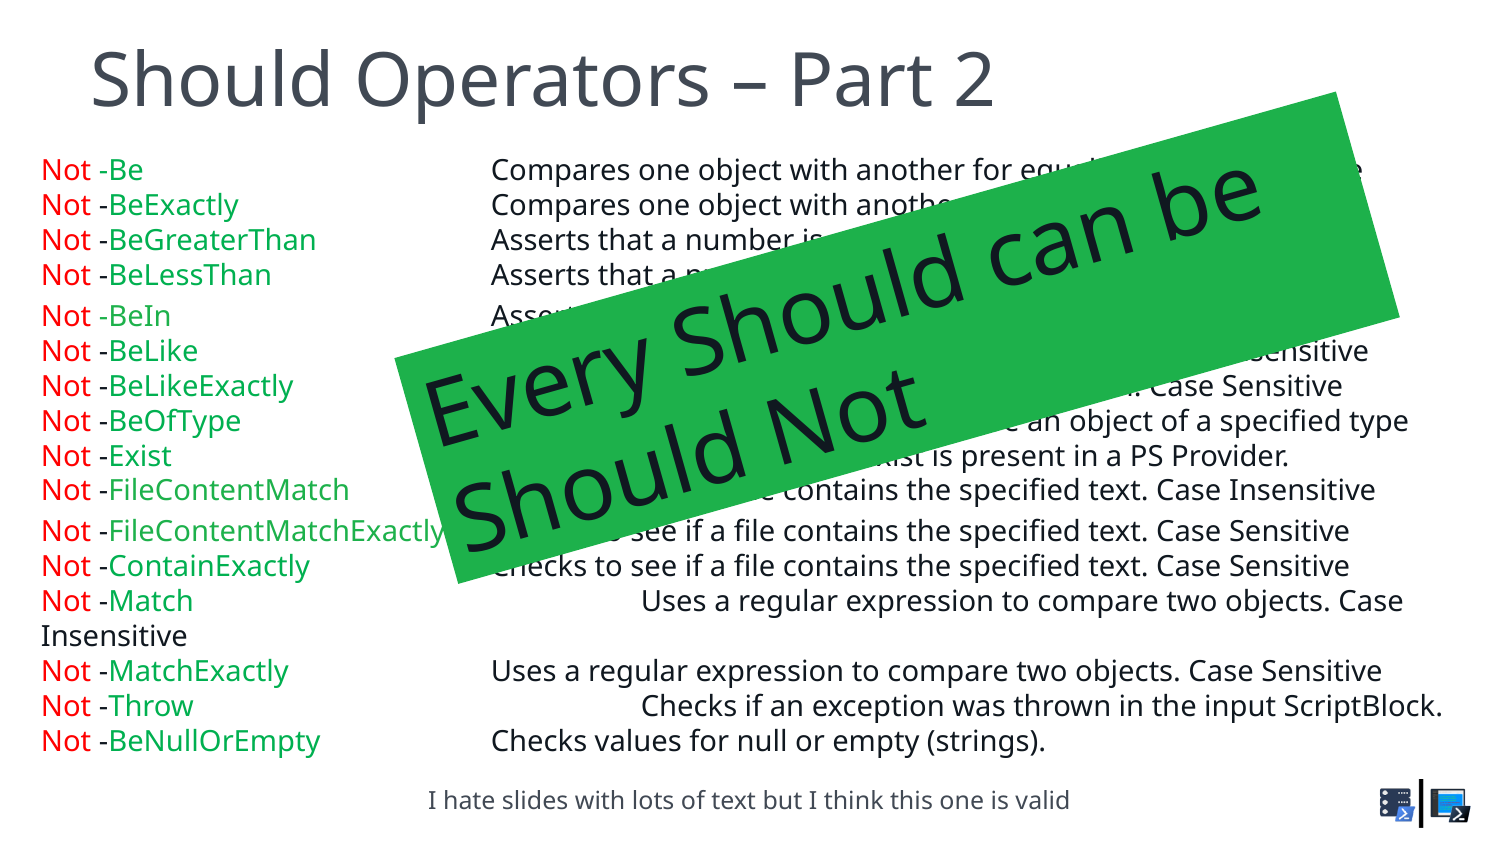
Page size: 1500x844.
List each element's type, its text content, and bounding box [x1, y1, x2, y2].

text_box Every Should can be Should Not [394, 91, 1400, 584]
text_box [73, 43, 1424, 143]
text_box I hate slides with lots of text but I think this one is valid [0, 777, 1500, 822]
picture [1379, 822, 1471, 828]
text_box Not -Be Compares one object with another for equality. Case Insensitive Not -BeExactly Compares one object with another for equality. Case Sensitive Not -BeGreaterThan Asserts that a number is greater than an expected value. Not -BeLessThan Asserts that a number is less than an expected value. Not -BeIn Asserts that the actual value is contained by the array/collection Not -BeLike Matches a wildcard pattern using -like operator. Case Insensitive Not -BeLikeExactly Matches a wildcard pattern using -like operator. Case Sensitive Not -BeOfType Asserts that the actual value should be an object of a specified type Not -Exist Checks if the object calling Exist is present in a PS Provider. Not -FileContentMatch Checks to see if a file contains the specified text. Case Insensitive Not -FileContentMatchExactly Checks to see if a file contains the specified text. Case Sensitive Not -ContainExactly Checks to see if a file contains the specified text. Case Sensitive Not -Match Uses a regular expression to compare two objects. Case Insensitive Not -MatchExactly Uses a regular expression to compare two objects. Case Sensitive Not -Throw Checks if an exception was thrown in the input ScriptBlock. Not -BeNullOrEmpty Checks values for null or empty (strings). [25, 143, 1500, 749]
